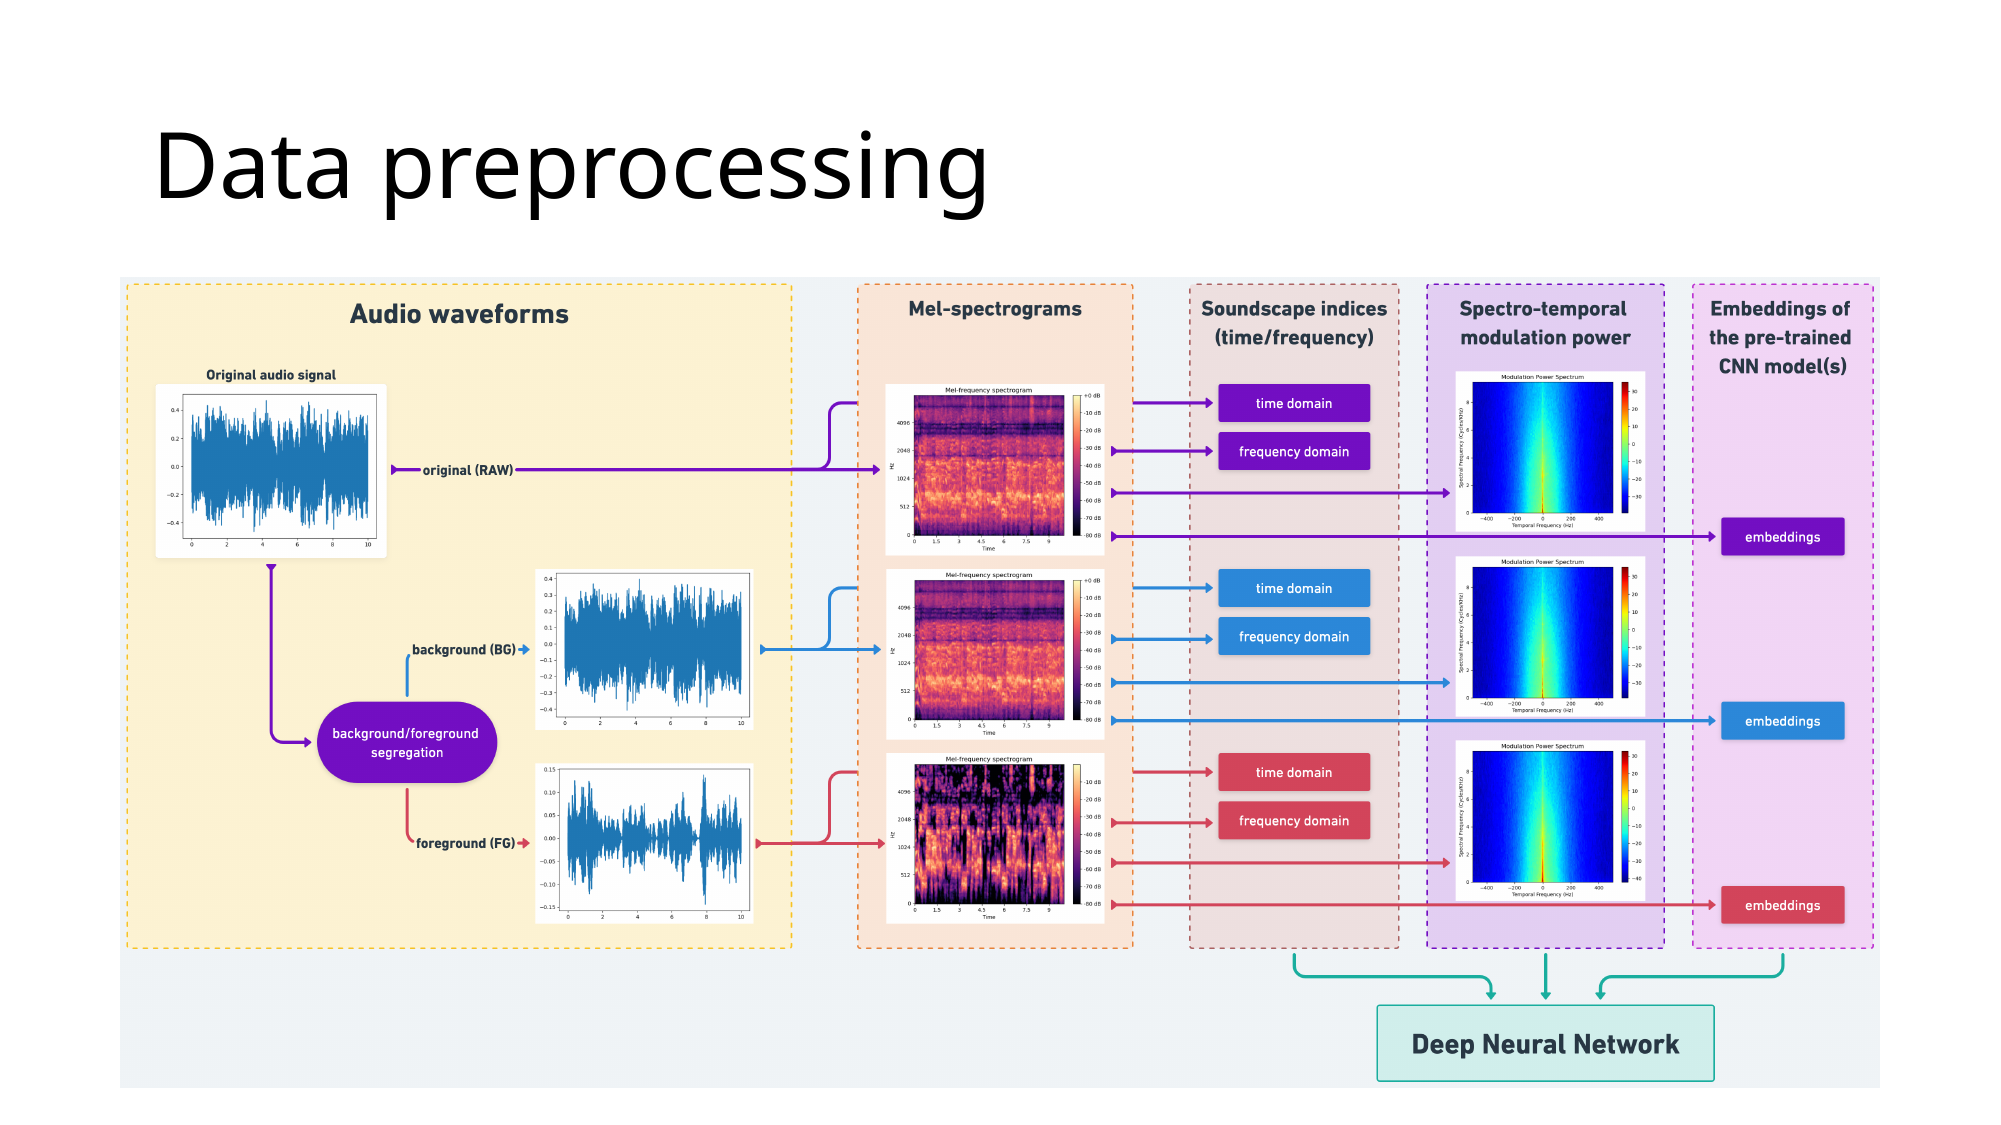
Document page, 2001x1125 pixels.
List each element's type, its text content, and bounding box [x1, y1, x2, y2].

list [120, 277, 1880, 1088]
title Data preprocessing [137, 59, 1863, 277]
